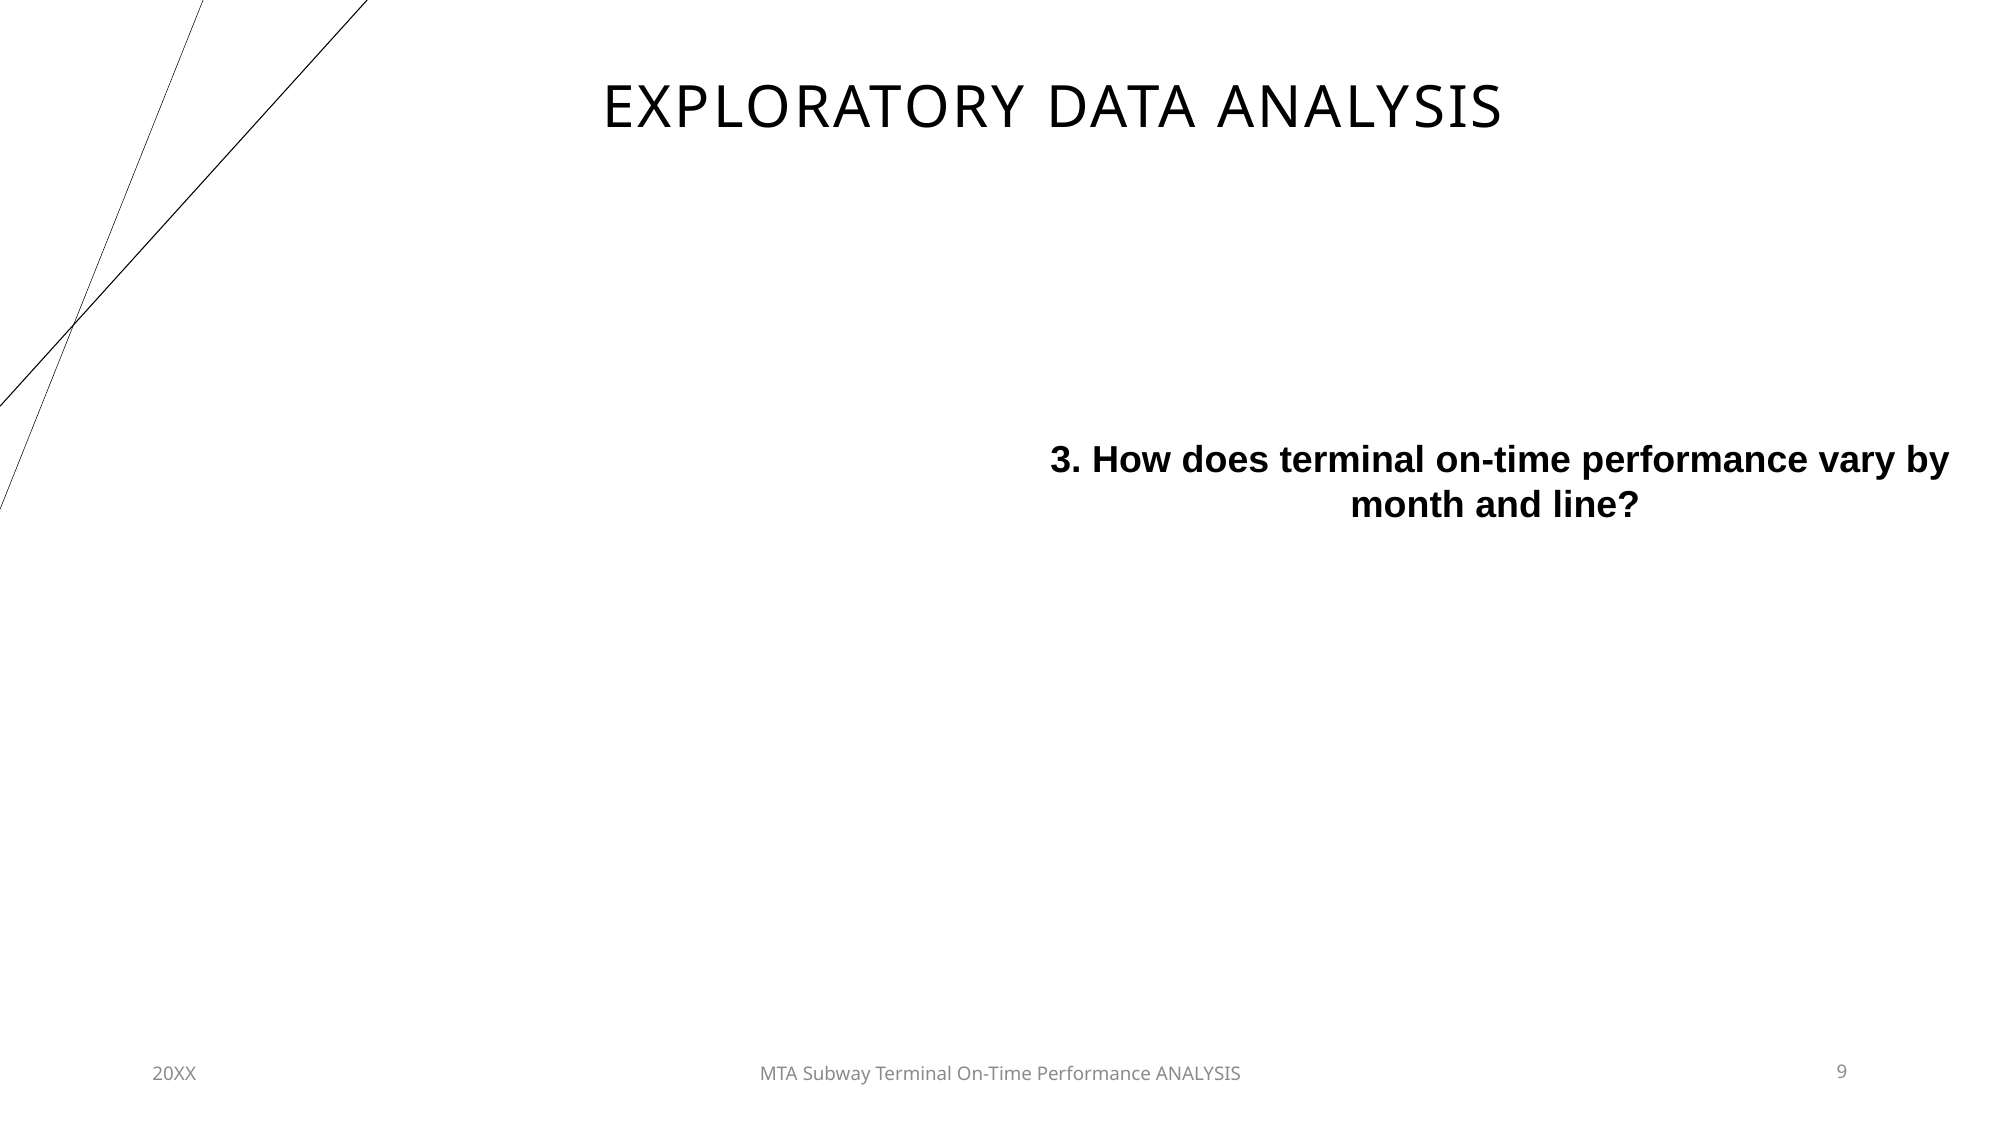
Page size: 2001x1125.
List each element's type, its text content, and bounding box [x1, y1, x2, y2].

footer MTA Subway Terminal On-Time Performance ANALYSIS [662, 1042, 1338, 1103]
title EXPLORATORY DATA ANALYSIS [362, 0, 1744, 218]
slide_number 20XX [137, 1042, 588, 1103]
text_box 3. How does terminal on-time performance vary by month and line? [999, 427, 2000, 533]
slide_number 9 [1412, 1042, 1863, 1103]
